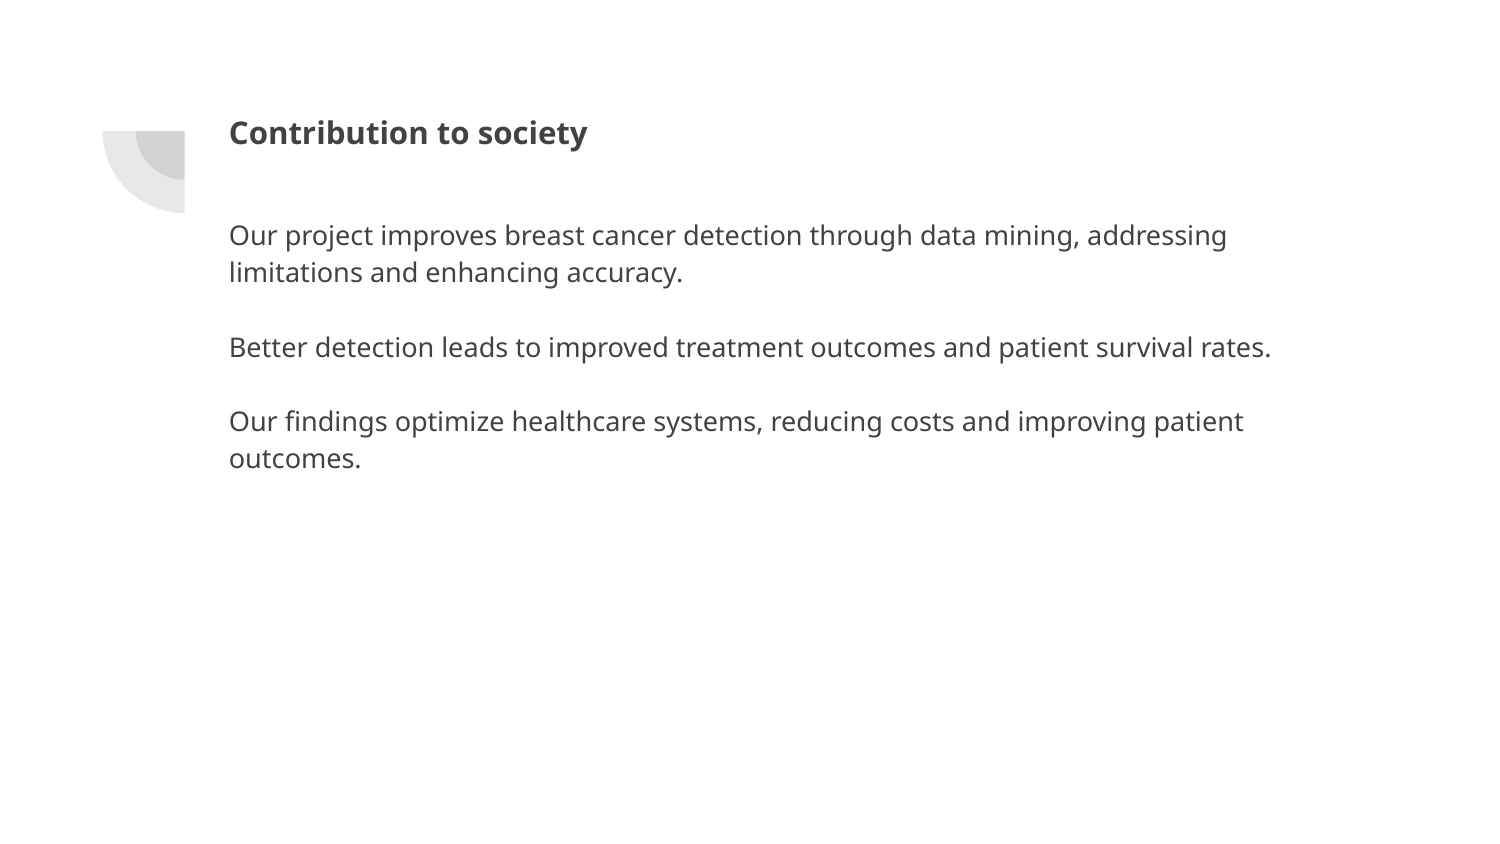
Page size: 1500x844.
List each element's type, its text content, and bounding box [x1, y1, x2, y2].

list Our project improves breast cancer detection through data mining, addressing limitations and enhancing accuracy. Better detection leads to improved treatment outcomes and patient survival rates. Our findings optimize healthcare systems, reducing costs and improving patient outcomes. [213, 198, 1368, 744]
title Contribution to society [213, 98, 1368, 198]
